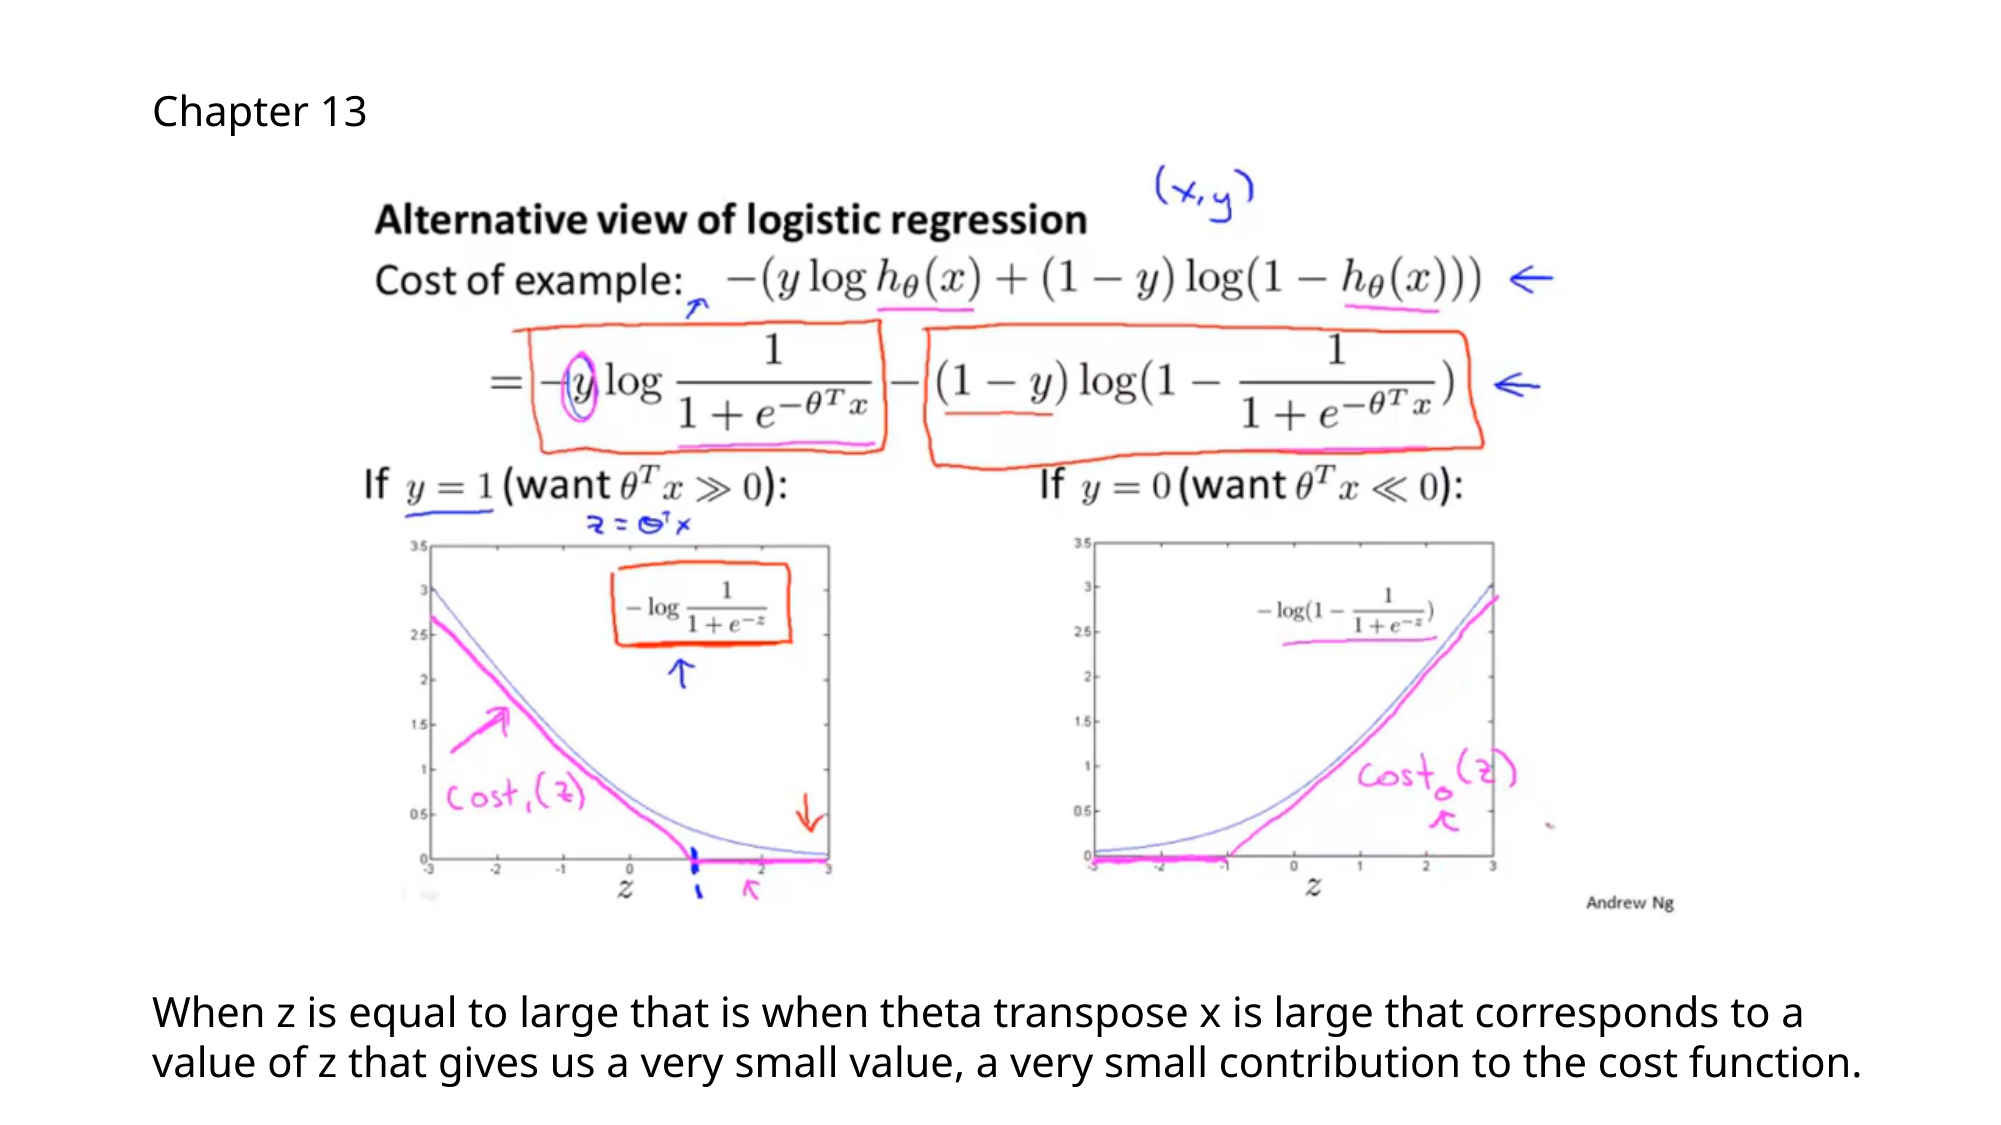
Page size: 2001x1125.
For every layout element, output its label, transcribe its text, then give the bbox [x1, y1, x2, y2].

text_box Chapter 13 When z is equal to large that is when theta transpose x is large that corresponds to a value of z that gives us a very small value, a very small contribution to the cost function. [137, 77, 1926, 1093]
picture [320, 151, 1743, 933]
